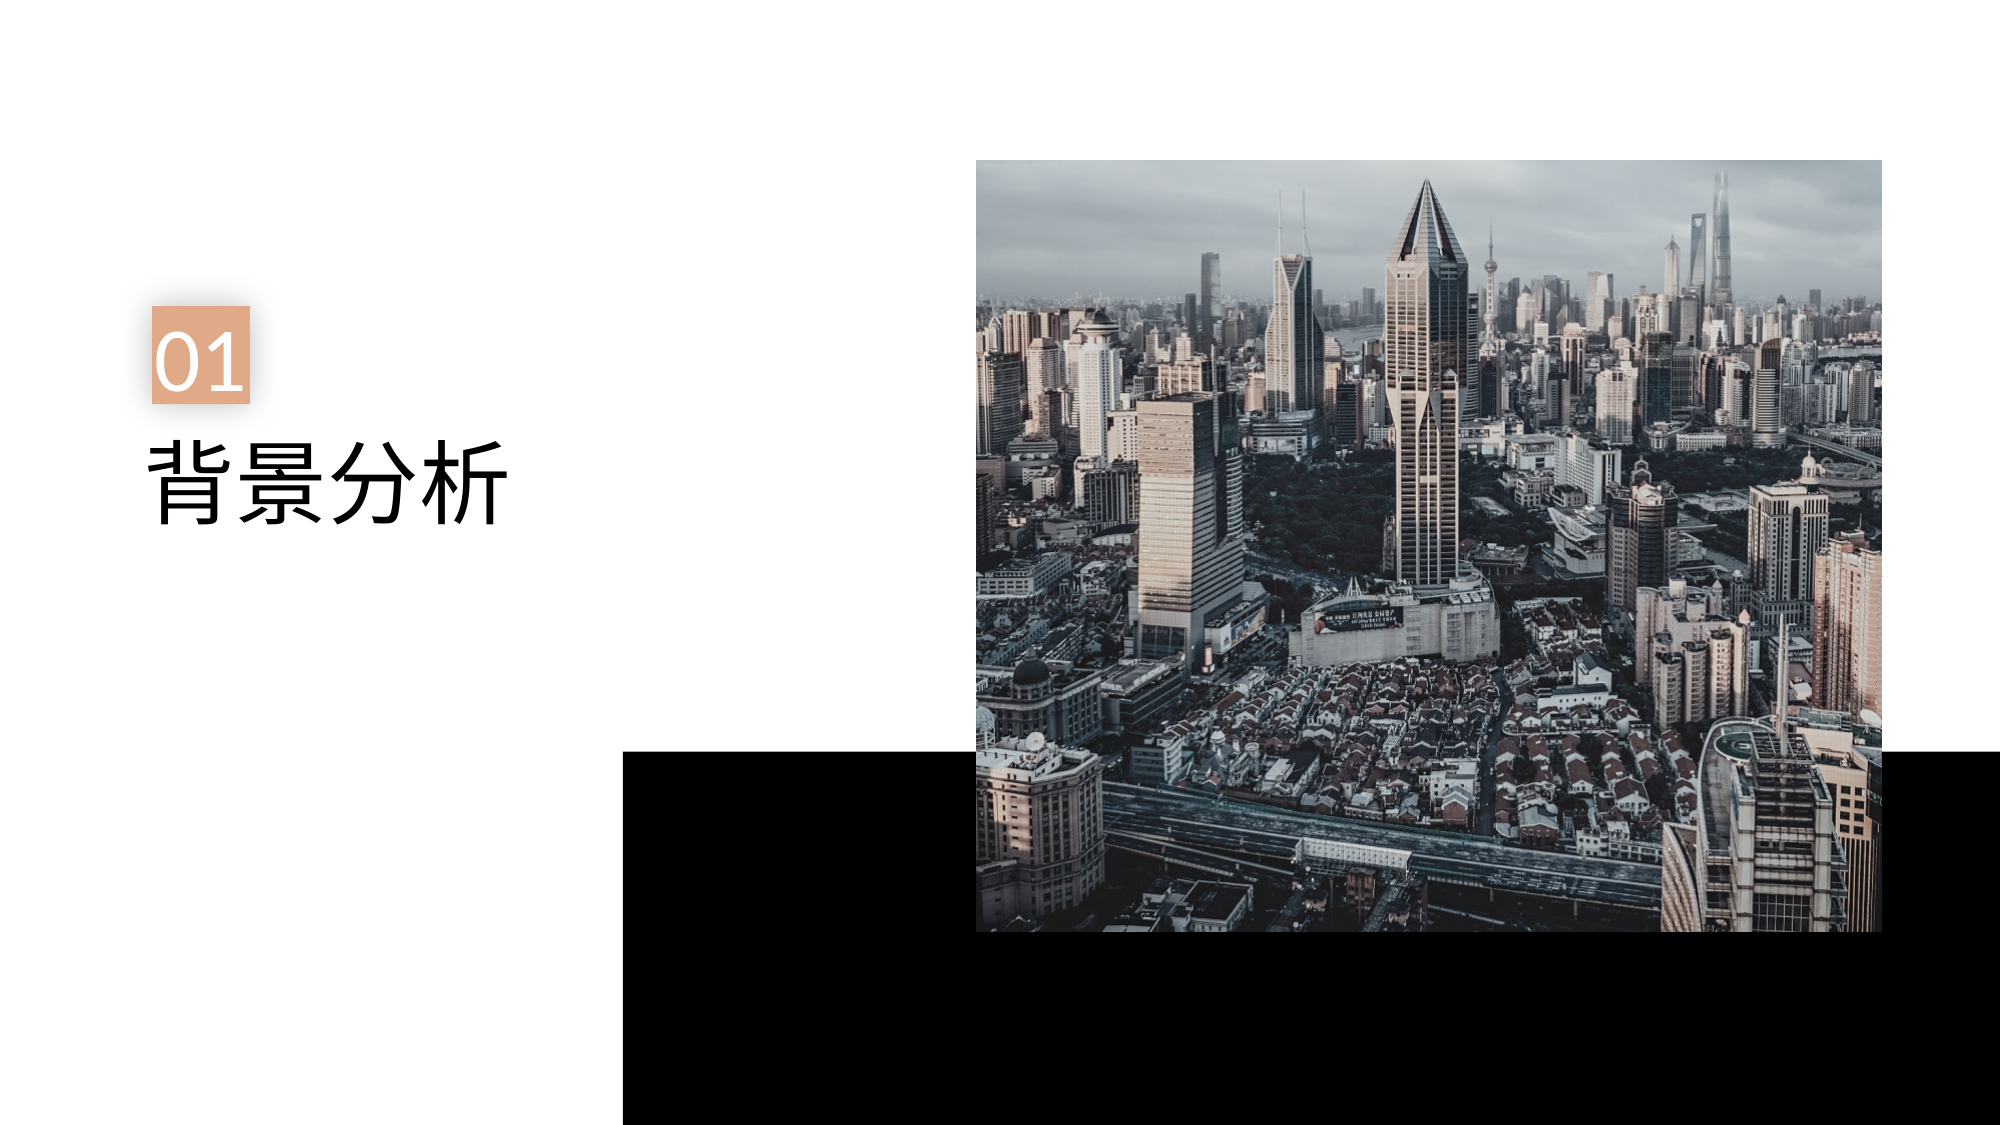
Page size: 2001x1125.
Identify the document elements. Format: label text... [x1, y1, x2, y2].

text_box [118, 291, 284, 419]
picture [976, 159, 1882, 932]
text_box 背景分析 [129, 418, 642, 543]
text_box [621, 750, 2000, 1125]
